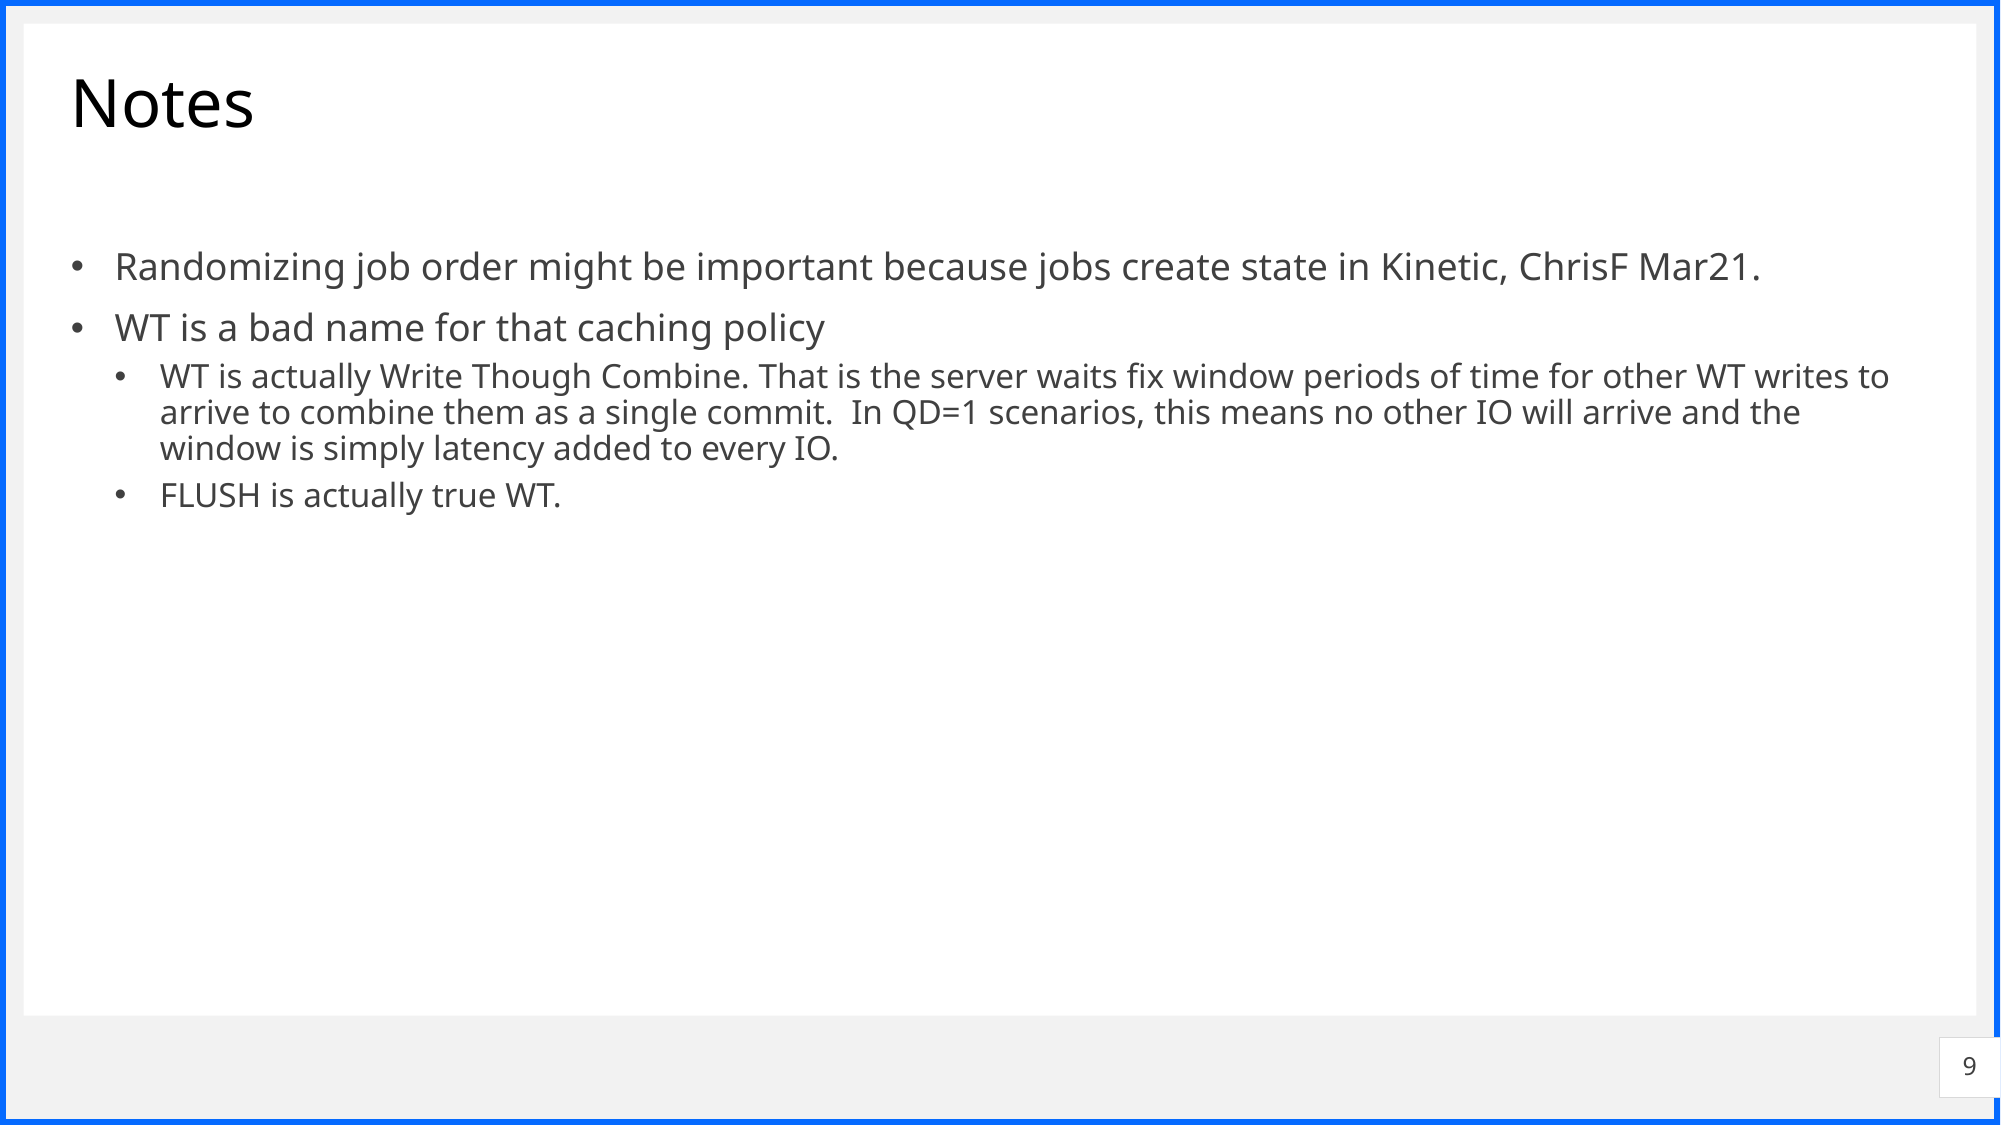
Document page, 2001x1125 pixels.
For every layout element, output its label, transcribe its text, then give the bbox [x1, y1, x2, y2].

slide_number 9 [1939, 1037, 2000, 1098]
list Randomizing job order might be important because jobs create state in Kinetic, ChrisF Mar21. WT is a bad name for that caching policy WT is actually Write Though Combine. That is the server waits fix window periods of time for other WT writes to arrive to combine them as a single commit. In QD=1 scenarios, this means no other IO will arrive and the window is simply latency added to every IO. FLUSH is actually true WT. [70, 248, 1932, 967]
title Notes [70, 70, 1932, 142]
